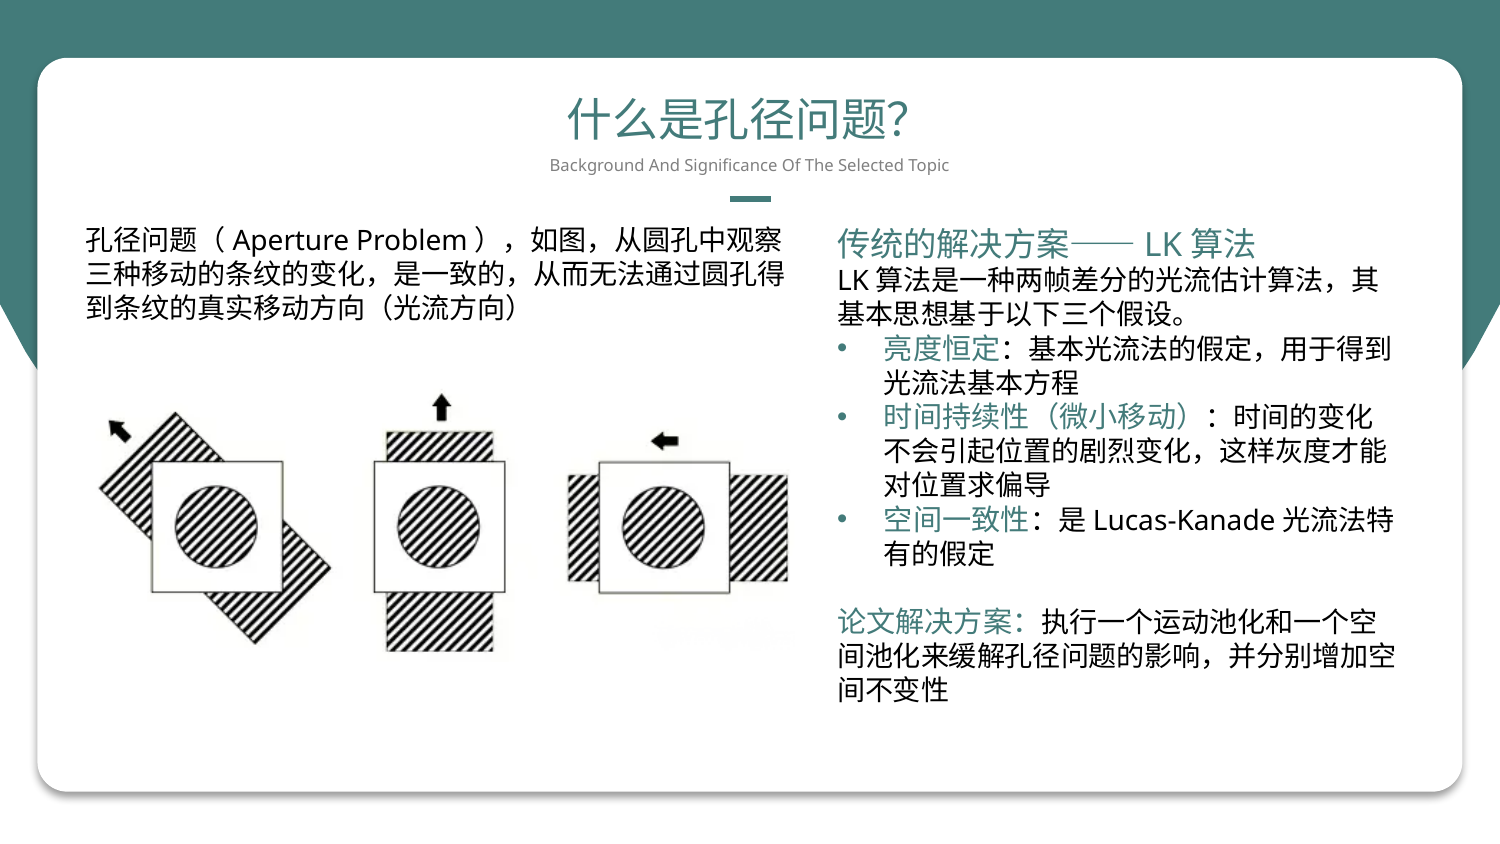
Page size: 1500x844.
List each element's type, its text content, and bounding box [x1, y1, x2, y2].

picture [79, 349, 795, 662]
text_box Background And Significance Of The Selected Topic [534, 147, 966, 183]
text_box 传统的解决方案——LK算法 LK算法是一种两帧差分的光流估计算法，其基本思想基于以下三个假设。 亮度恒定：基本光流法的假定，用于得到光流法基本方程 时间持续性（微小移动）：时间的变化不会引起位置的剧烈变化，这样灰度才能对位置求偏导 空间一致性：是Lucas-Kanade光流法特有的假定 论文解决方案：执行一个运动池化和一个空间池化来缓解孔径问题的影响，并分别增加空间不变性 [822, 215, 1413, 714]
text_box 孔径问题（Aperture Problem），如图，从圆孔中观察三种移动的条纹的变化，是一致的，从而无法通过圆孔得到条纹的真实移动方向（光流方向） [70, 215, 822, 334]
text_box 什么是孔径问题？ [552, 83, 948, 147]
